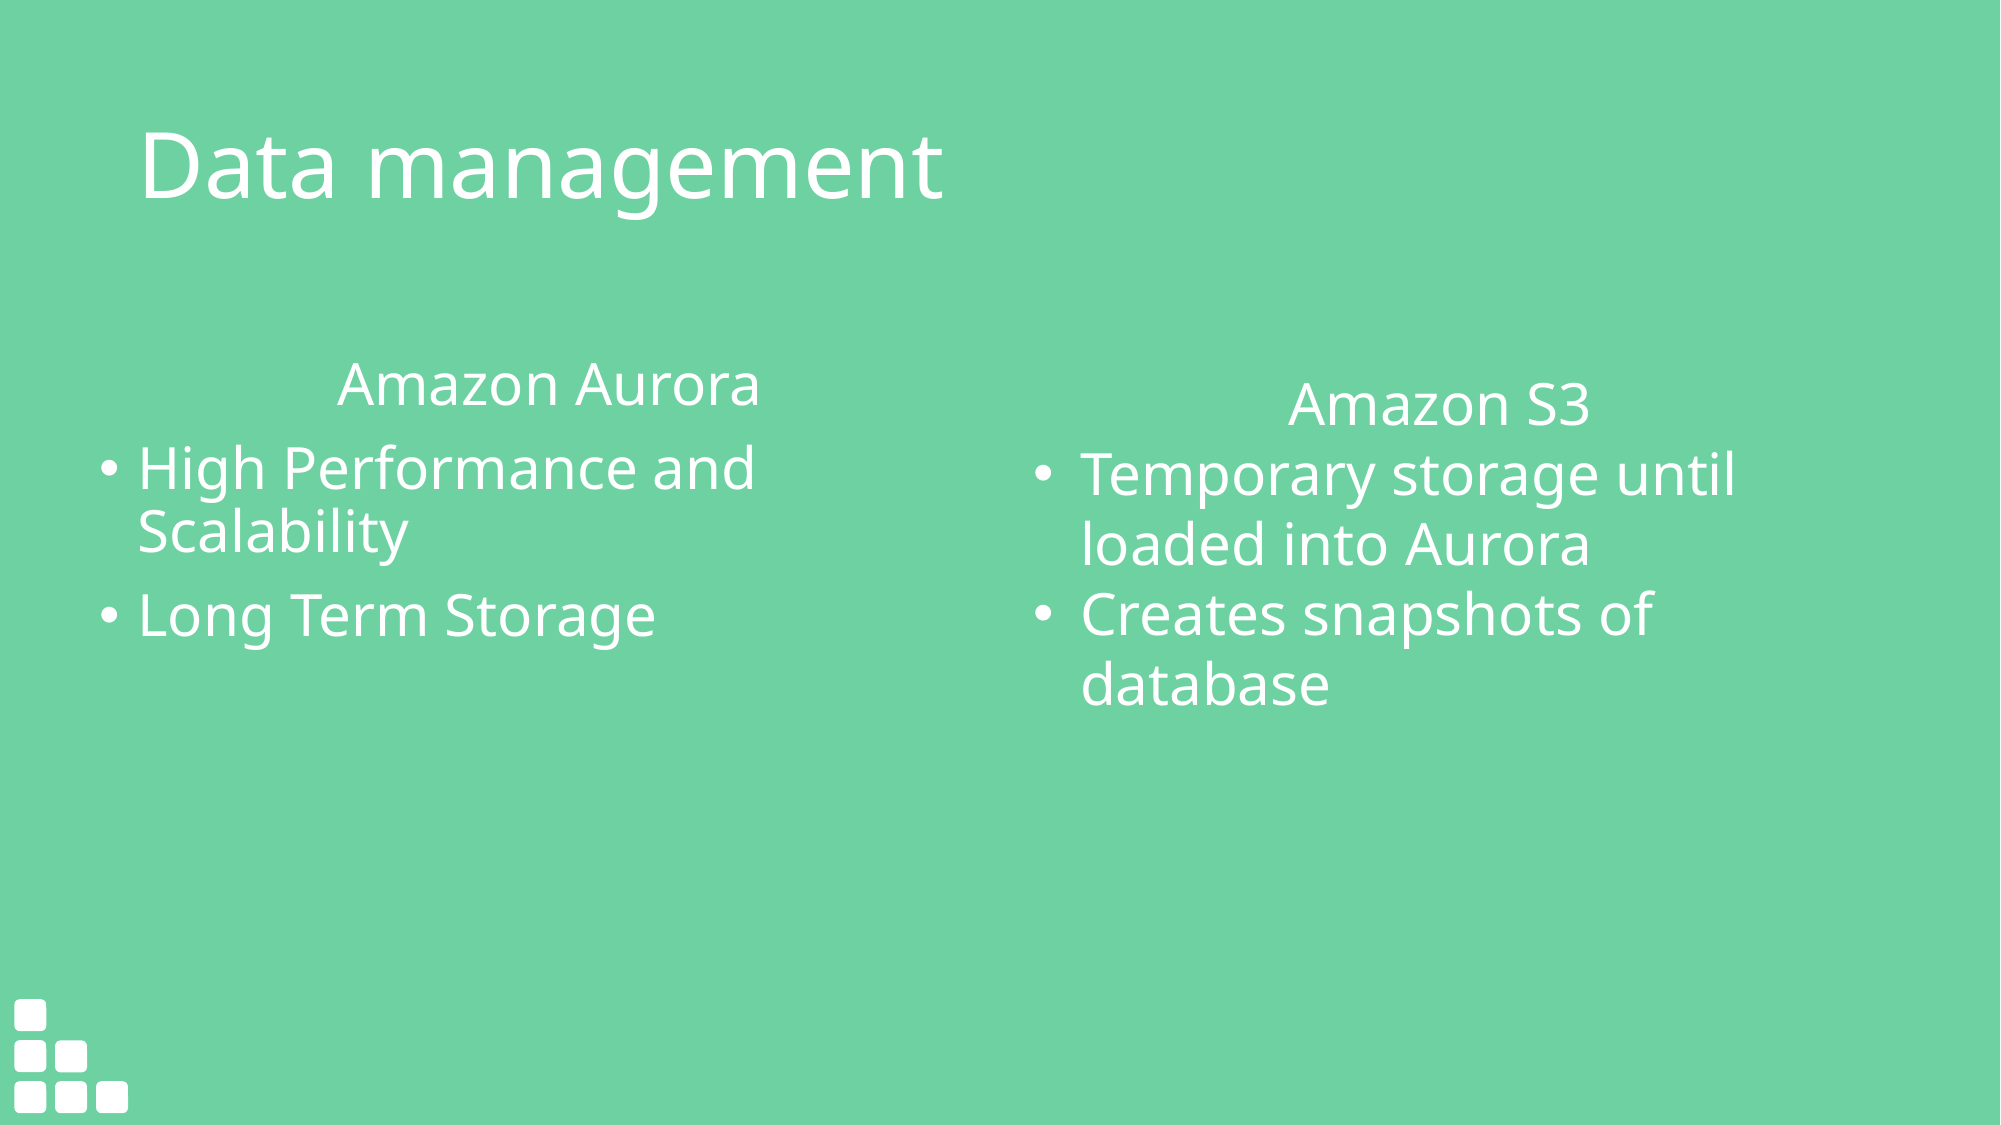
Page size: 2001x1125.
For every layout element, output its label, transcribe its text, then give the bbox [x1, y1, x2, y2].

text_box Amazon S3 Temporary storage until loaded into Aurora Creates snapshots of database [1018, 359, 1863, 725]
subtitle Amazon Aurora High Performance and Scalability Long Term Storage [99, 263, 1000, 826]
title Data management [137, 59, 1863, 278]
